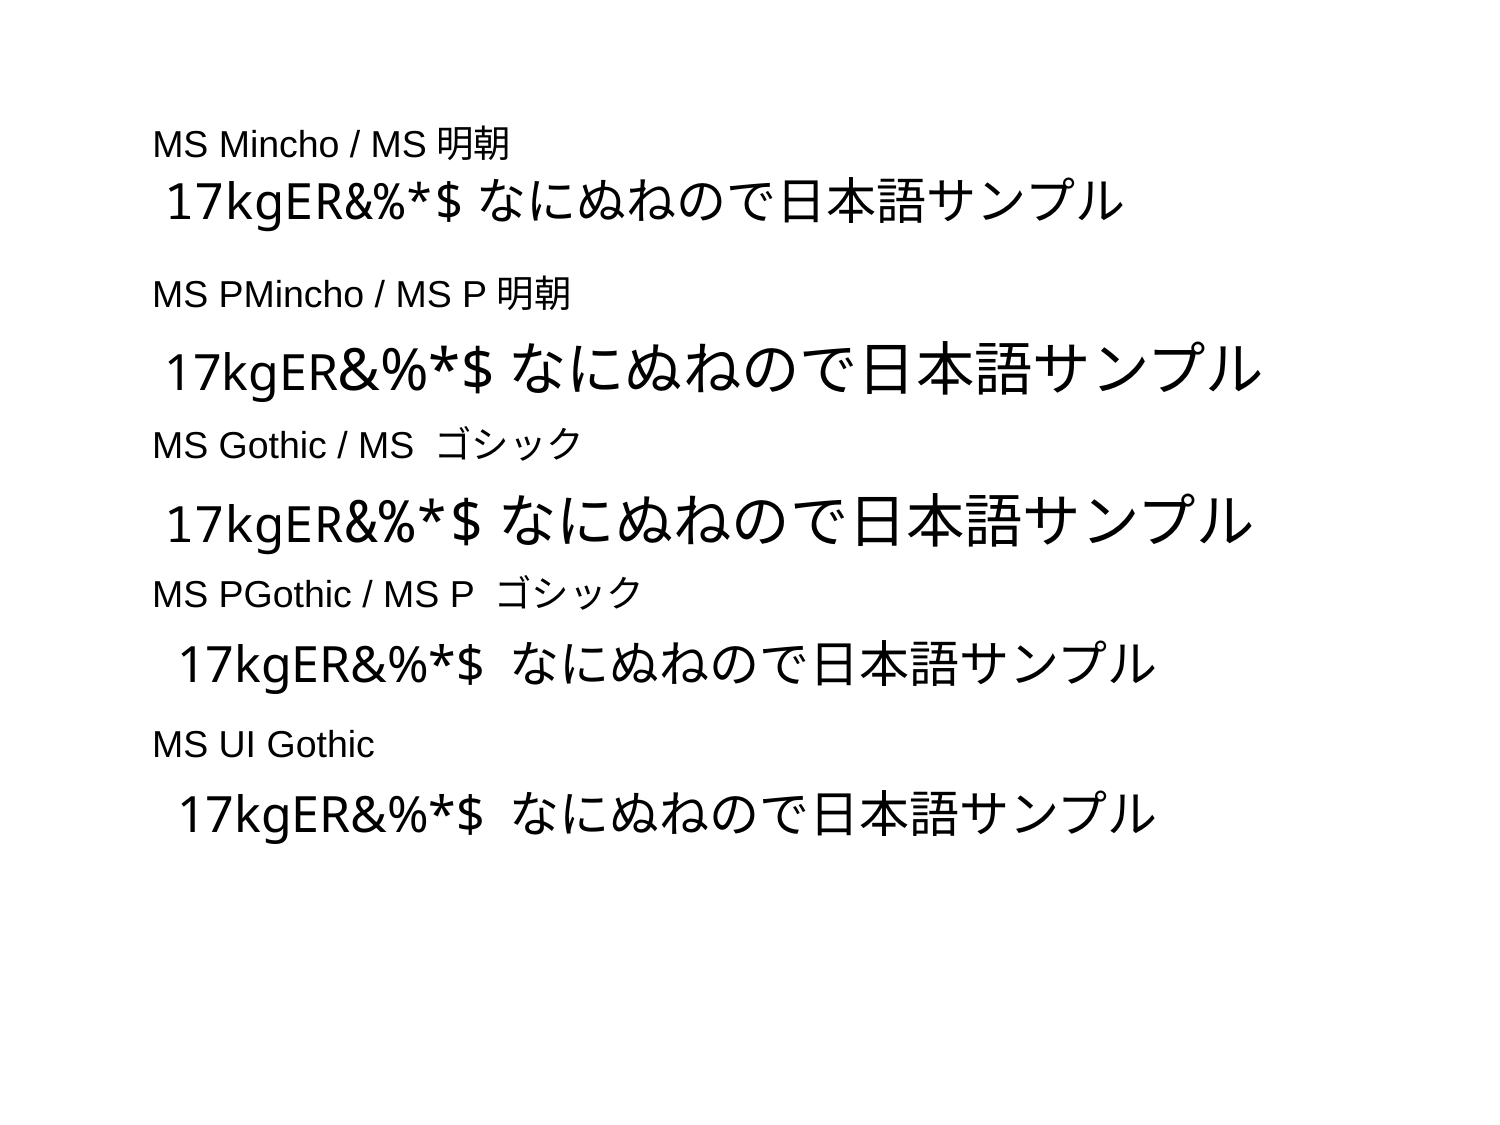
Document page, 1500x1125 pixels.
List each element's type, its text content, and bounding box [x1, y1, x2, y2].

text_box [137, 712, 1301, 852]
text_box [137, 562, 1301, 702]
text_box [137, 413, 1288, 562]
text_box MS Mincho / MS明朝 [137, 112, 713, 173]
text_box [137, 262, 1288, 412]
text_box 17kgER&%*$なにぬねので日本語サンプル [149, 162, 1288, 238]
